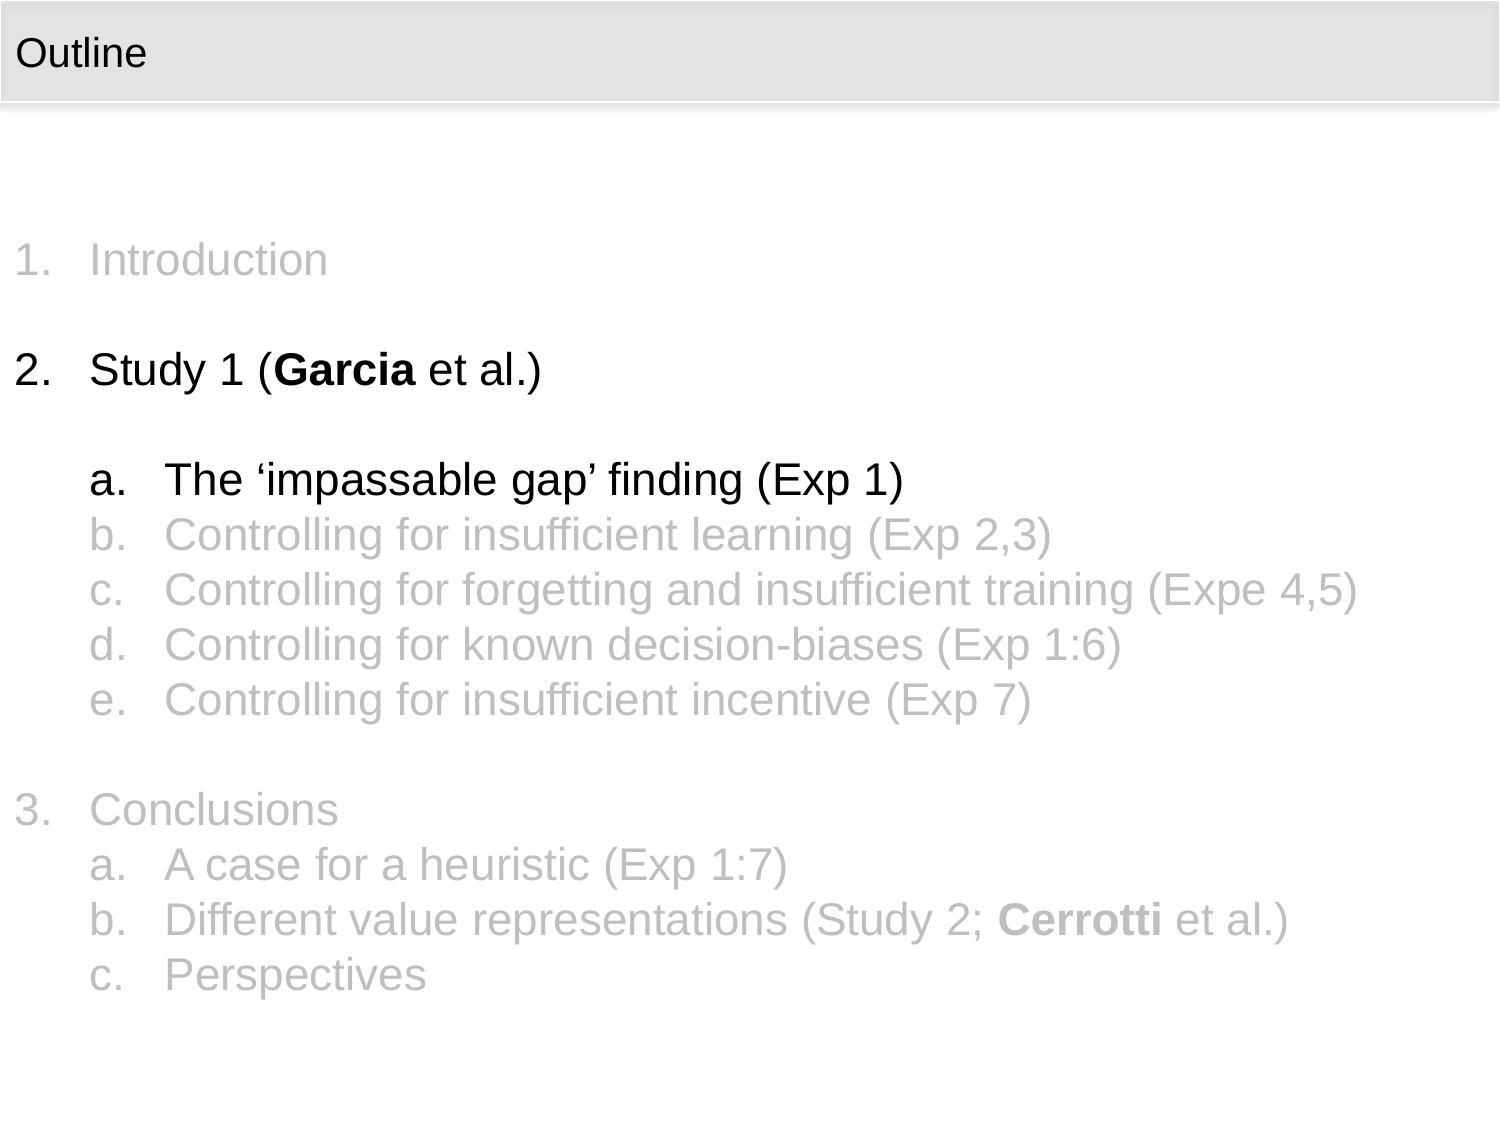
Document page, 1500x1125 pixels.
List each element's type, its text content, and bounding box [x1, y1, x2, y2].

text_box Outline [0, 18, 163, 83]
text_box [0, 0, 1500, 103]
text_box Introduction Study 1 (Garcia et al.) The ‘impassable gap’ finding (Exp 1) Controlling for insufficient learning (Exp 2,3) Controlling for forgetting and insufficient training (Expe 4,5) Controlling for known decision-biases (Exp 1:6) Controlling for insufficient incentive (Exp 7) Conclusions A case for a heuristic (Exp 1:7) Different value representations (Study 2; Cerrotti et al.) Perspectives [0, 222, 1500, 1008]
